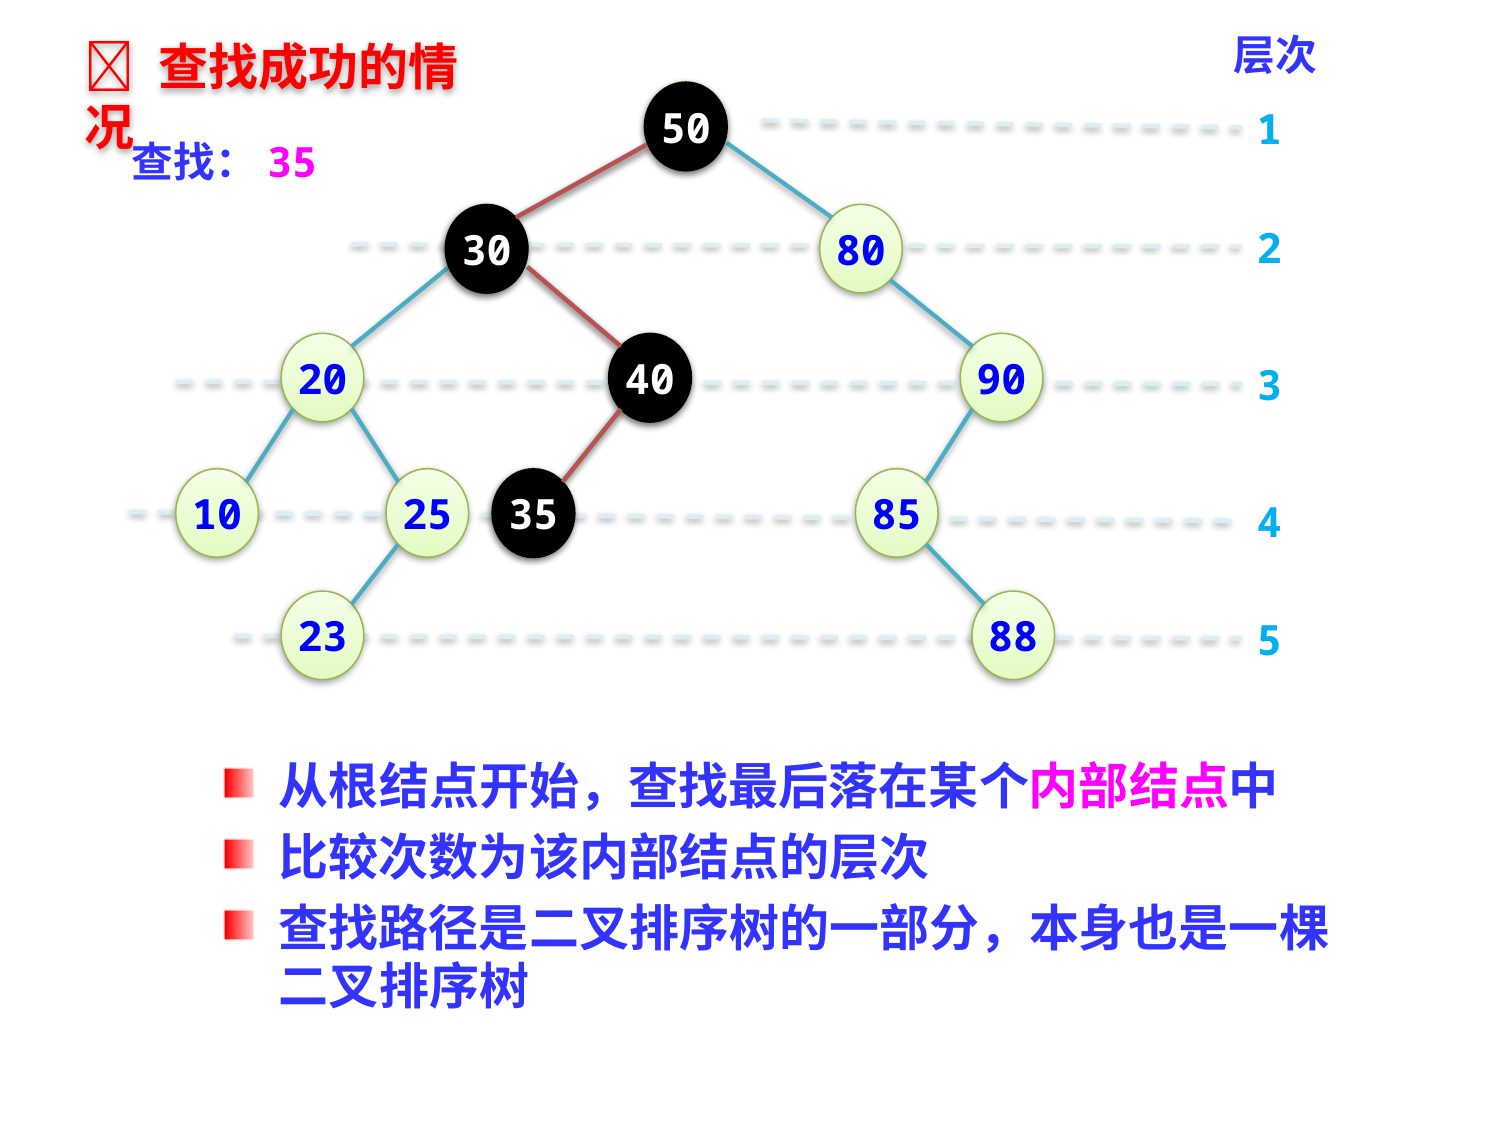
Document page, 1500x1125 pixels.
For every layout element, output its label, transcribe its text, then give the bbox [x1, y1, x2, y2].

text_box 3 [1242, 351, 1301, 417]
text_box 层次 [1218, 21, 1348, 87]
text_box 90 [962, 393, 1042, 423]
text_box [761, 120, 1243, 129]
text_box 4 [1242, 488, 1301, 554]
text_box 35 [494, 531, 573, 559]
text_box 80 [819, 203, 903, 242]
text_box 23 [281, 647, 364, 681]
text_box 10 [175, 467, 259, 510]
text_box 25 [388, 531, 466, 559]
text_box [726, 142, 832, 218]
text_box 查找：35 [117, 128, 340, 194]
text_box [344, 550, 406, 598]
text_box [128, 512, 1243, 522]
text_box 85 [854, 467, 939, 510]
text_box 30 [445, 203, 529, 242]
text_box 25 [385, 467, 470, 510]
text_box 40 [607, 332, 693, 380]
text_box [338, 421, 412, 469]
text_box 80 [819, 256, 903, 294]
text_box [234, 636, 1243, 640]
picture [222, 908, 258, 944]
picture [222, 837, 258, 873]
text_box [924, 544, 986, 604]
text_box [351, 244, 1243, 248]
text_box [351, 266, 450, 347]
text_box  查找成功的情况 [70, 27, 516, 164]
text_box 30 [445, 256, 529, 294]
text_box 88 [971, 590, 1056, 634]
text_box 50 [643, 81, 728, 172]
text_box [233, 421, 307, 469]
picture [222, 766, 258, 802]
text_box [175, 381, 1243, 385]
text_box 88 [972, 647, 1054, 681]
text_box 20 [283, 393, 362, 423]
text_box 10 [178, 531, 256, 559]
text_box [555, 416, 629, 475]
text_box 23 [280, 590, 365, 634]
text_box 2 [1242, 214, 1301, 279]
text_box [897, 271, 965, 355]
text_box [527, 266, 621, 347]
text_box 90 [959, 332, 1044, 380]
text_box 85 [858, 531, 936, 559]
text_box 从根结点开始，查找最后落在某个内部结点中 比较次数为该内部结点的层次 查找路径是二叉排序树的一部分，本身也是一棵二叉排序树 [197, 736, 1366, 1034]
text_box 40 [610, 393, 690, 423]
text_box 20 [280, 332, 365, 380]
text_box 35 [491, 468, 576, 510]
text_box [912, 421, 986, 469]
text_box 5 [1242, 606, 1301, 671]
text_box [515, 144, 647, 218]
text_box 1 [1242, 95, 1301, 160]
